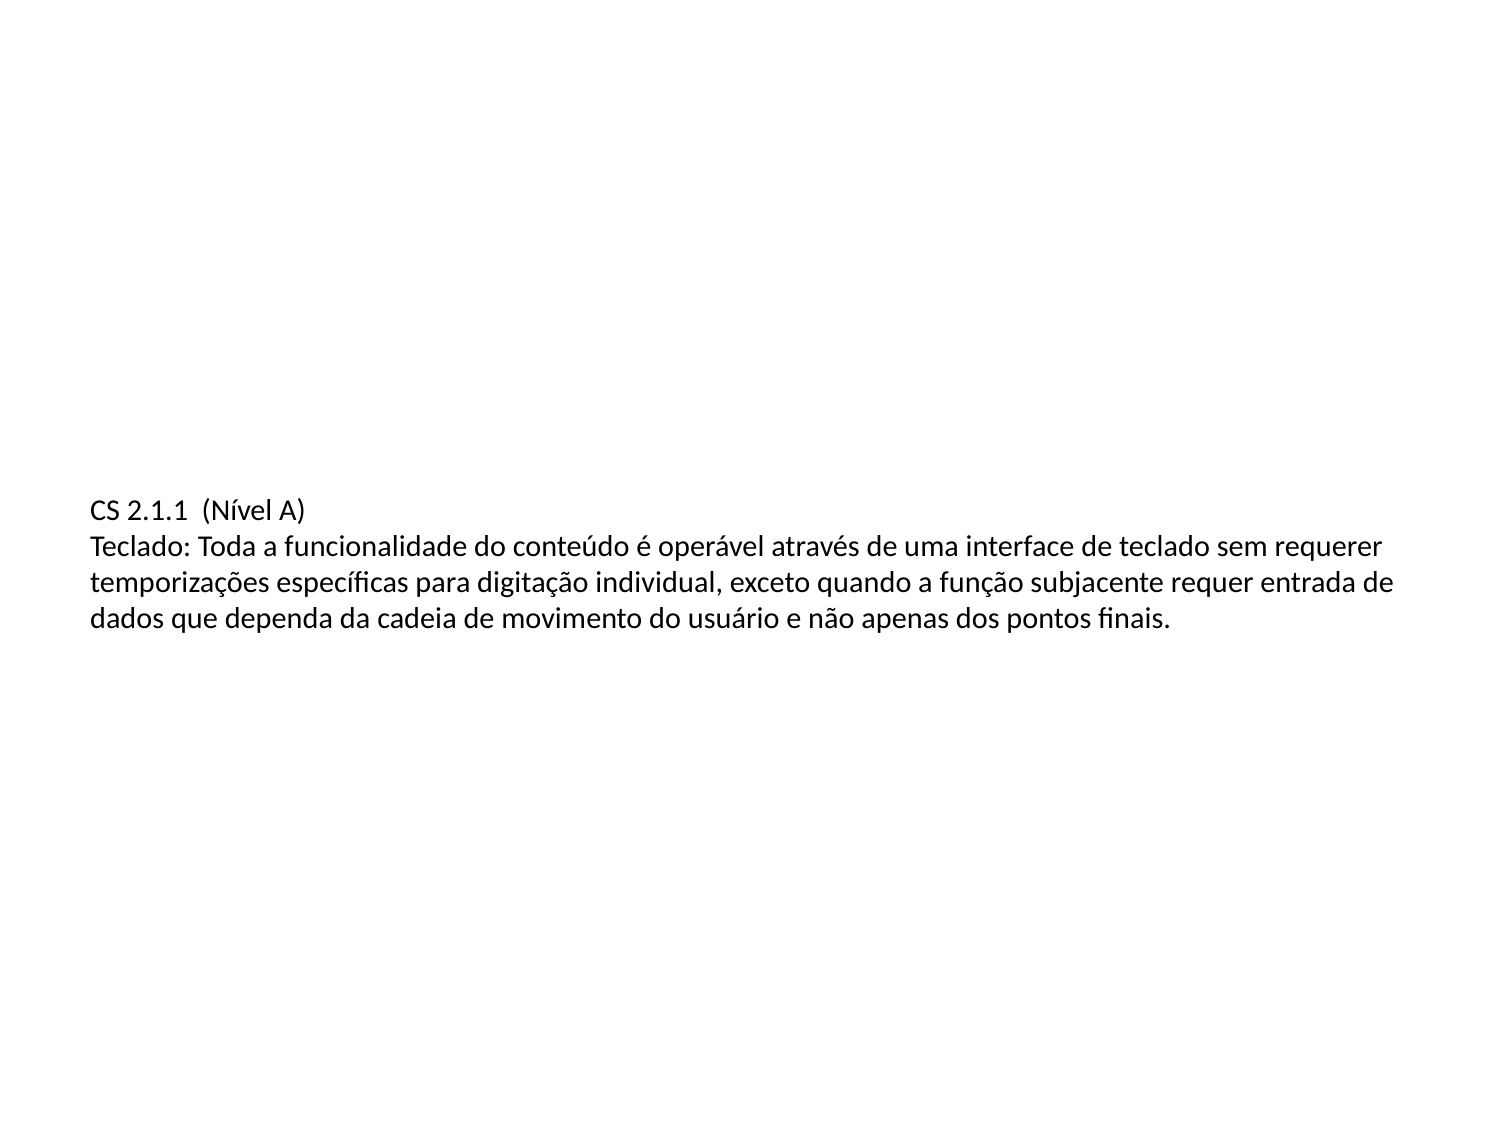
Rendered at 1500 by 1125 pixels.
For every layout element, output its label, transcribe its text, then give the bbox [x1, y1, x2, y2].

title CS 2.1.1 (Nível A) Teclado: Toda a funcionalidade do conteúdo é operável através de uma interface de teclado sem requerer temporizações específicas para digitação individual, exceto quando a função subjacente requer entrada de dados que dependa da cadeia de movimento do usuário e não apenas dos pontos finais. [75, 468, 1425, 657]
